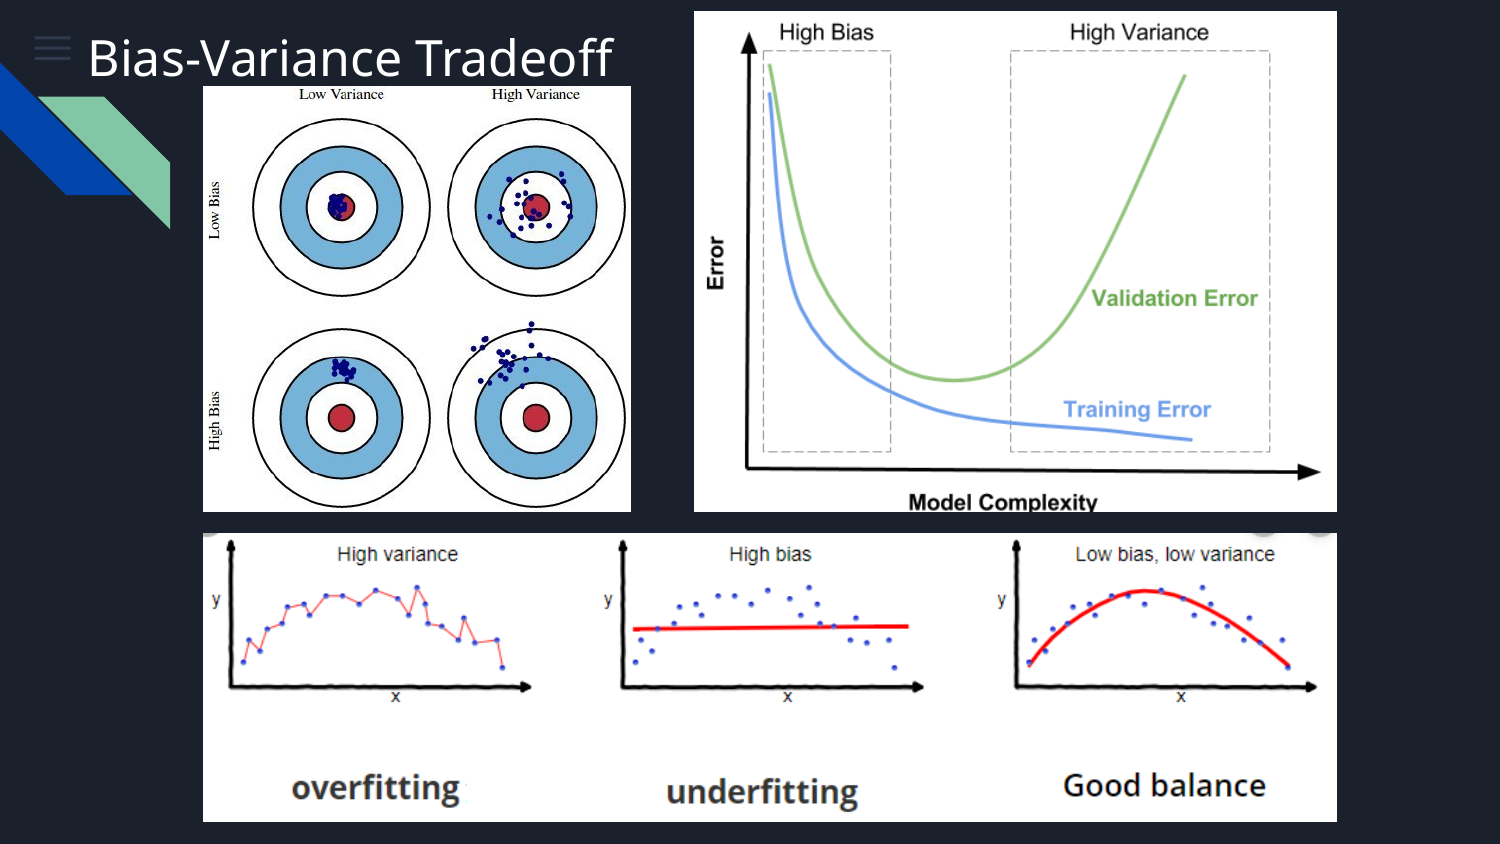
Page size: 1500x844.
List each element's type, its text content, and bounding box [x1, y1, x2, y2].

title Bias-Variance Tradeoff [72, 11, 692, 162]
picture [694, 10, 1337, 512]
picture [202, 86, 631, 512]
picture [202, 533, 1338, 822]
